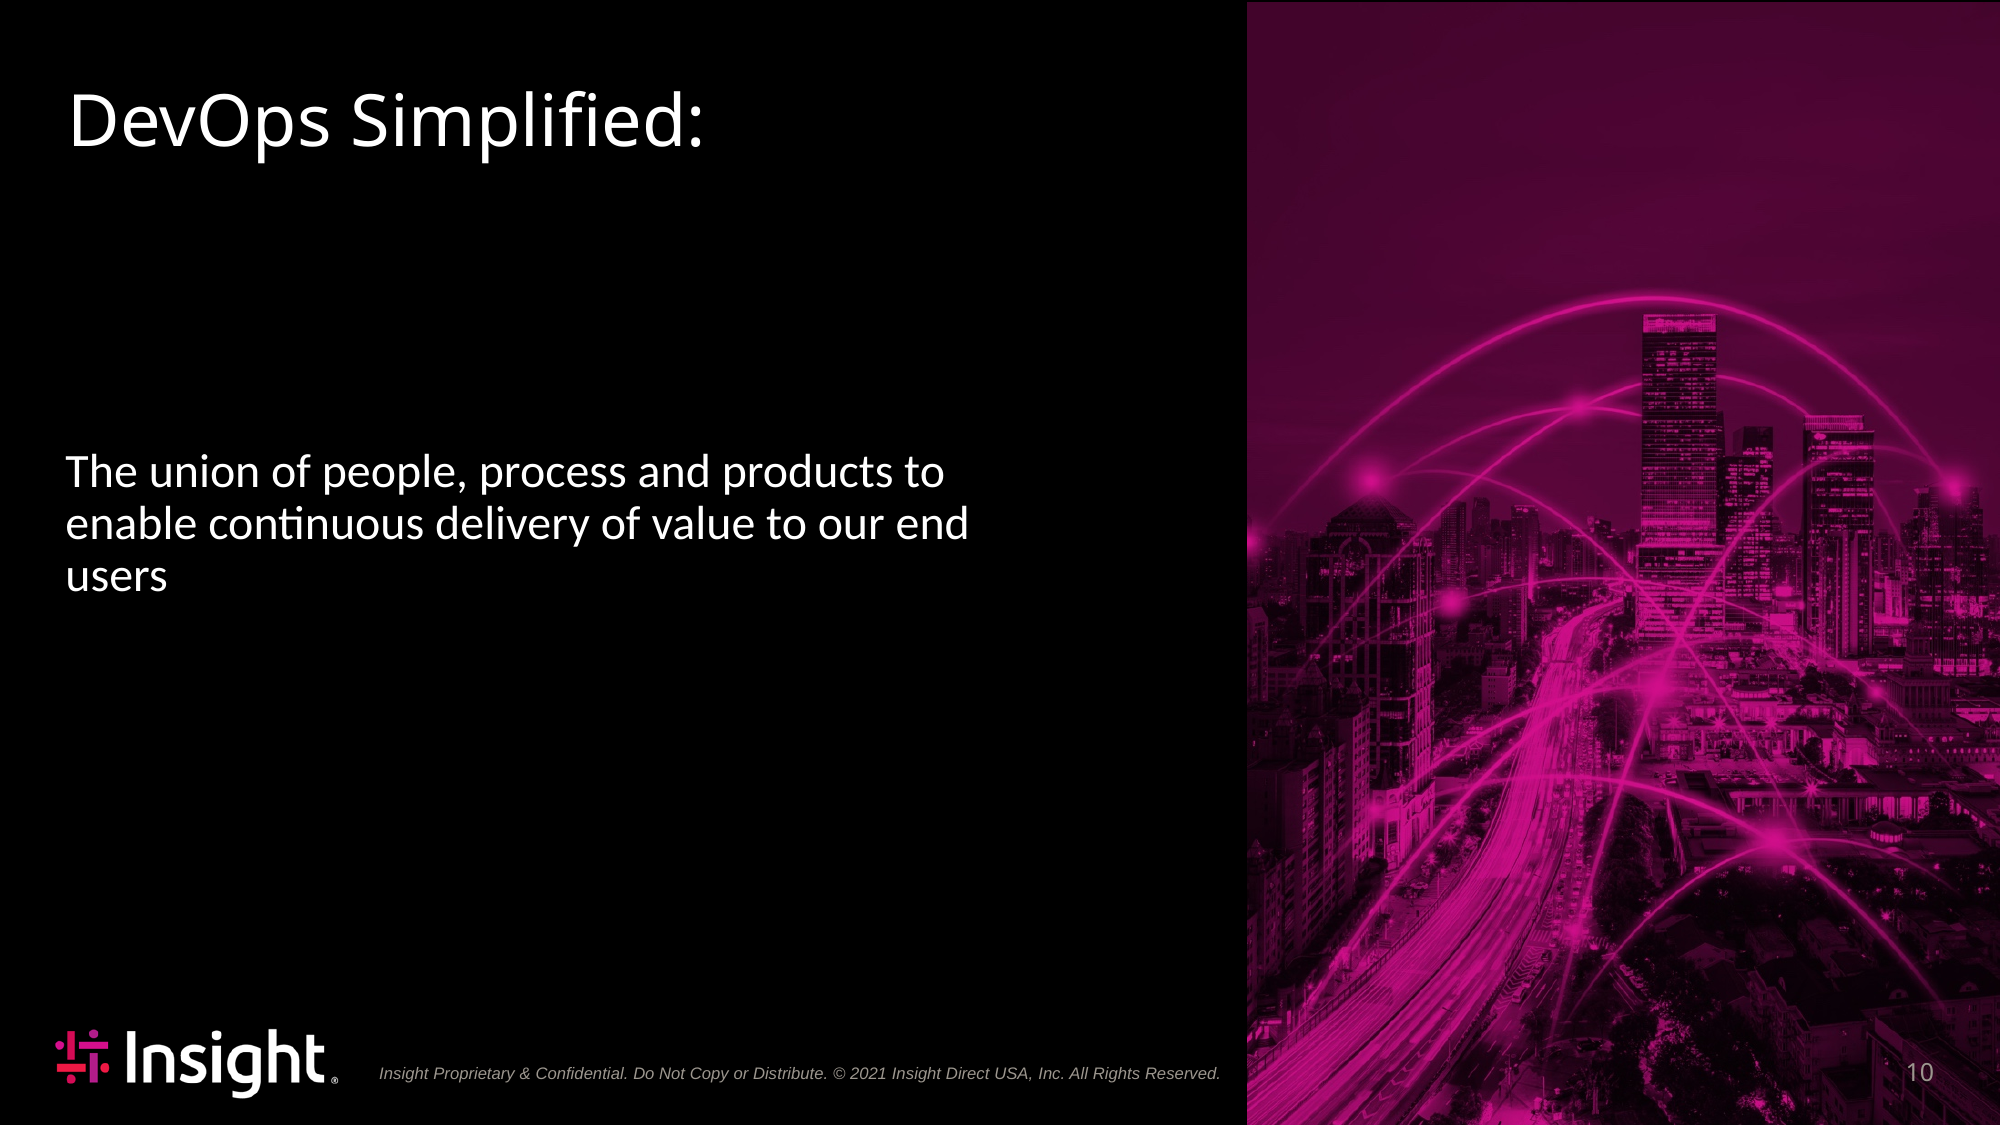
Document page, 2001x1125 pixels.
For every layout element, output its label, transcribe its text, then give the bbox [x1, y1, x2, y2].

list The union of people, process and products to enable continuous delivery of value to our end users [50, 215, 1080, 858]
picture [1247, 2, 2000, 1125]
title DevOps Simplified: [52, 48, 1080, 198]
picture [27, 1001, 365, 1125]
